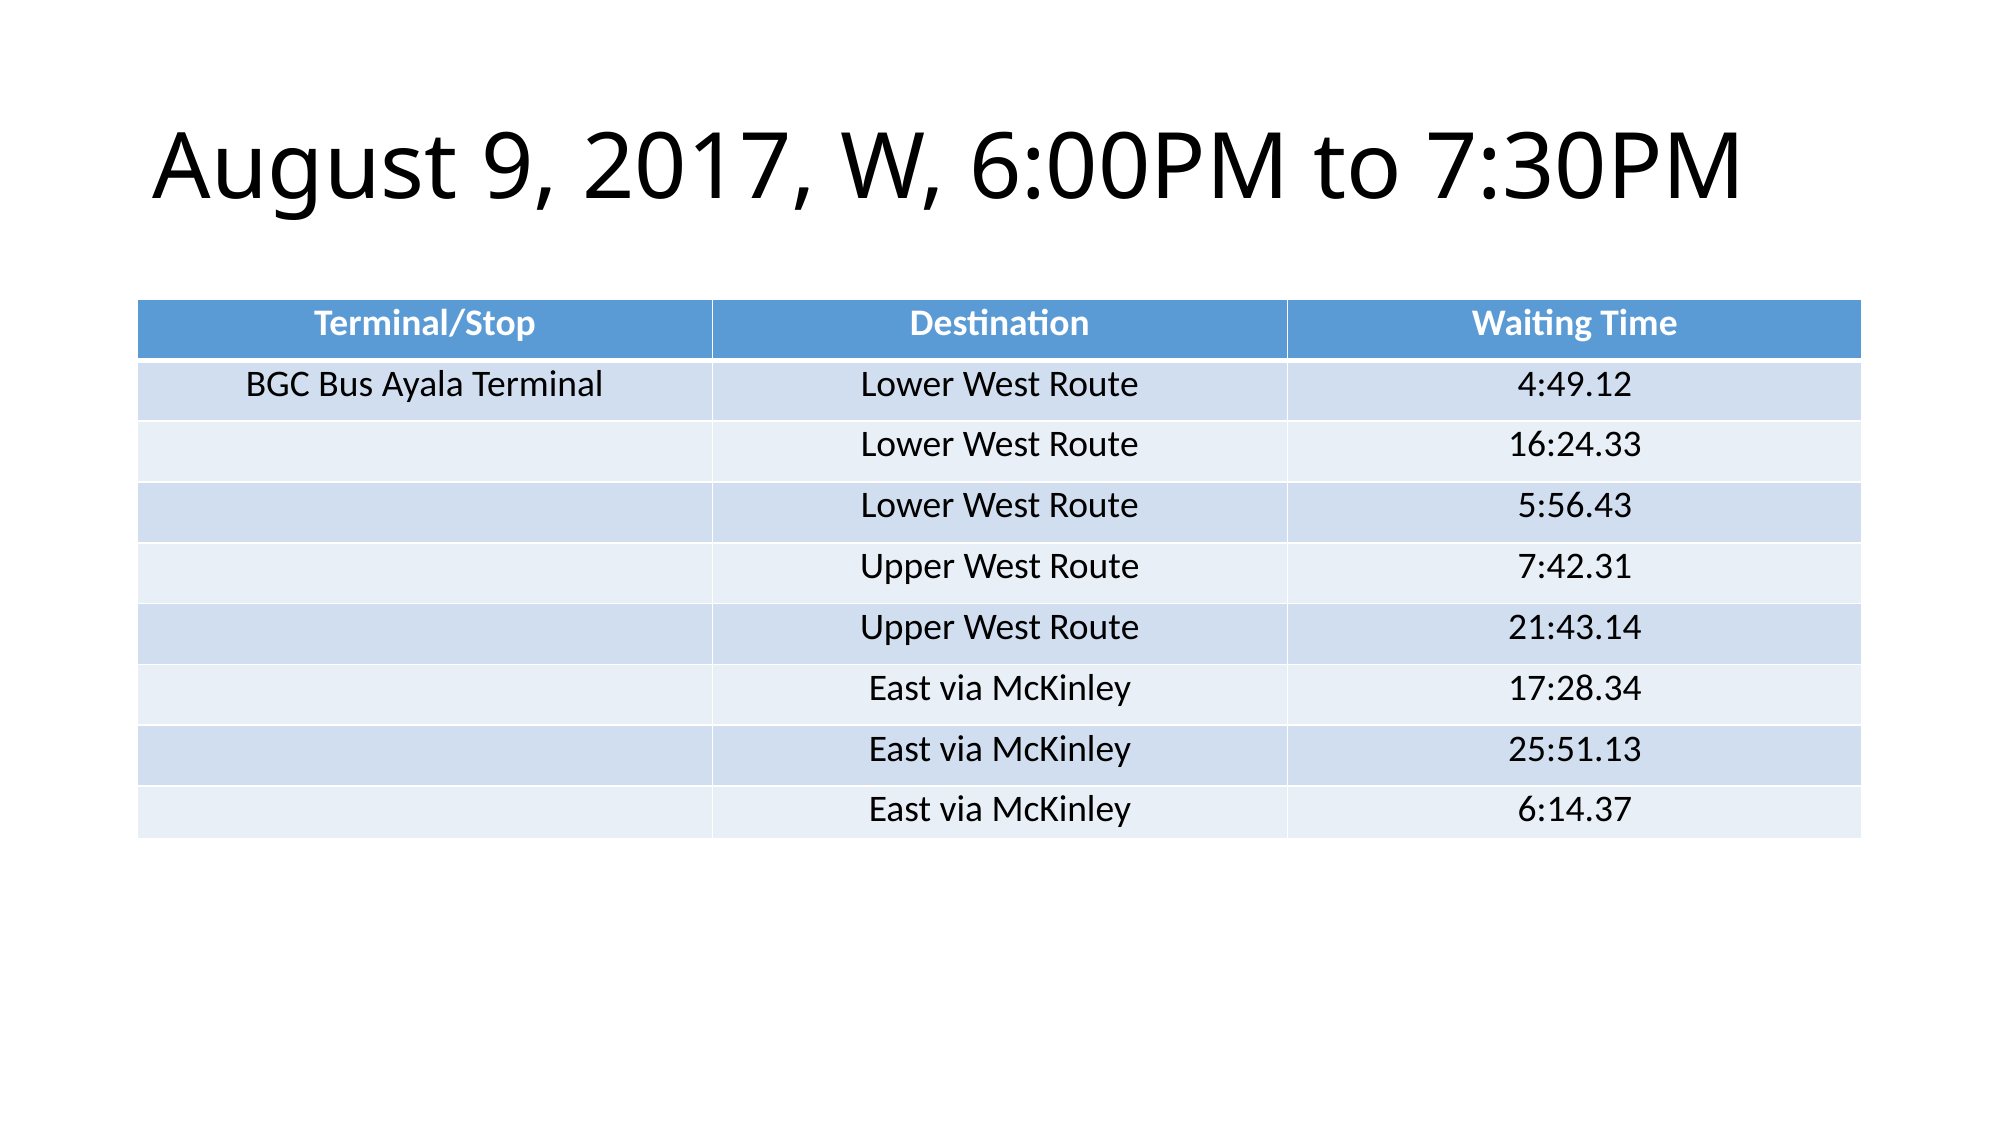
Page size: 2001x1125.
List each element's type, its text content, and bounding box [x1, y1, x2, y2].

table_cell [138, 422, 712, 481]
table_cell 4:49.12 [1288, 363, 1861, 420]
table_cell [138, 483, 712, 542]
table_cell 21:43.14 [1288, 604, 1861, 664]
table_header Destination [713, 300, 1287, 358]
table_cell Lower West Route [713, 483, 1287, 542]
table_cell [138, 787, 712, 838]
table_cell [138, 544, 712, 603]
table_cell Upper West Route [713, 604, 1287, 664]
table_cell East via McKinley [713, 787, 1287, 838]
table_cell [138, 665, 712, 724]
table_cell Upper West Route [713, 544, 1287, 603]
table_cell 7:42.31 [1288, 544, 1861, 603]
table_cell [138, 726, 712, 785]
table_cell Lower West Route [713, 422, 1287, 481]
table_cell 5:56.43 [1288, 483, 1861, 542]
table_cell Lower West Route [713, 363, 1287, 420]
table_cell East via McKinley [713, 665, 1287, 724]
table_cell East via McKinley [713, 726, 1287, 785]
table_cell 6:14.37 [1288, 787, 1861, 838]
table_cell BGC Bus Ayala Terminal [138, 363, 712, 420]
table_cell [138, 604, 712, 664]
table_cell 16:24.33 [1288, 422, 1861, 481]
table_header Waiting Time [1288, 300, 1861, 358]
table_cell 25:51.13 [1288, 726, 1861, 785]
table_header Terminal/Stop [138, 300, 712, 358]
table_cell 17:28.34 [1288, 665, 1861, 724]
title August 9, 2017, W, 6:00PM to 7:30PM [137, 59, 1863, 278]
